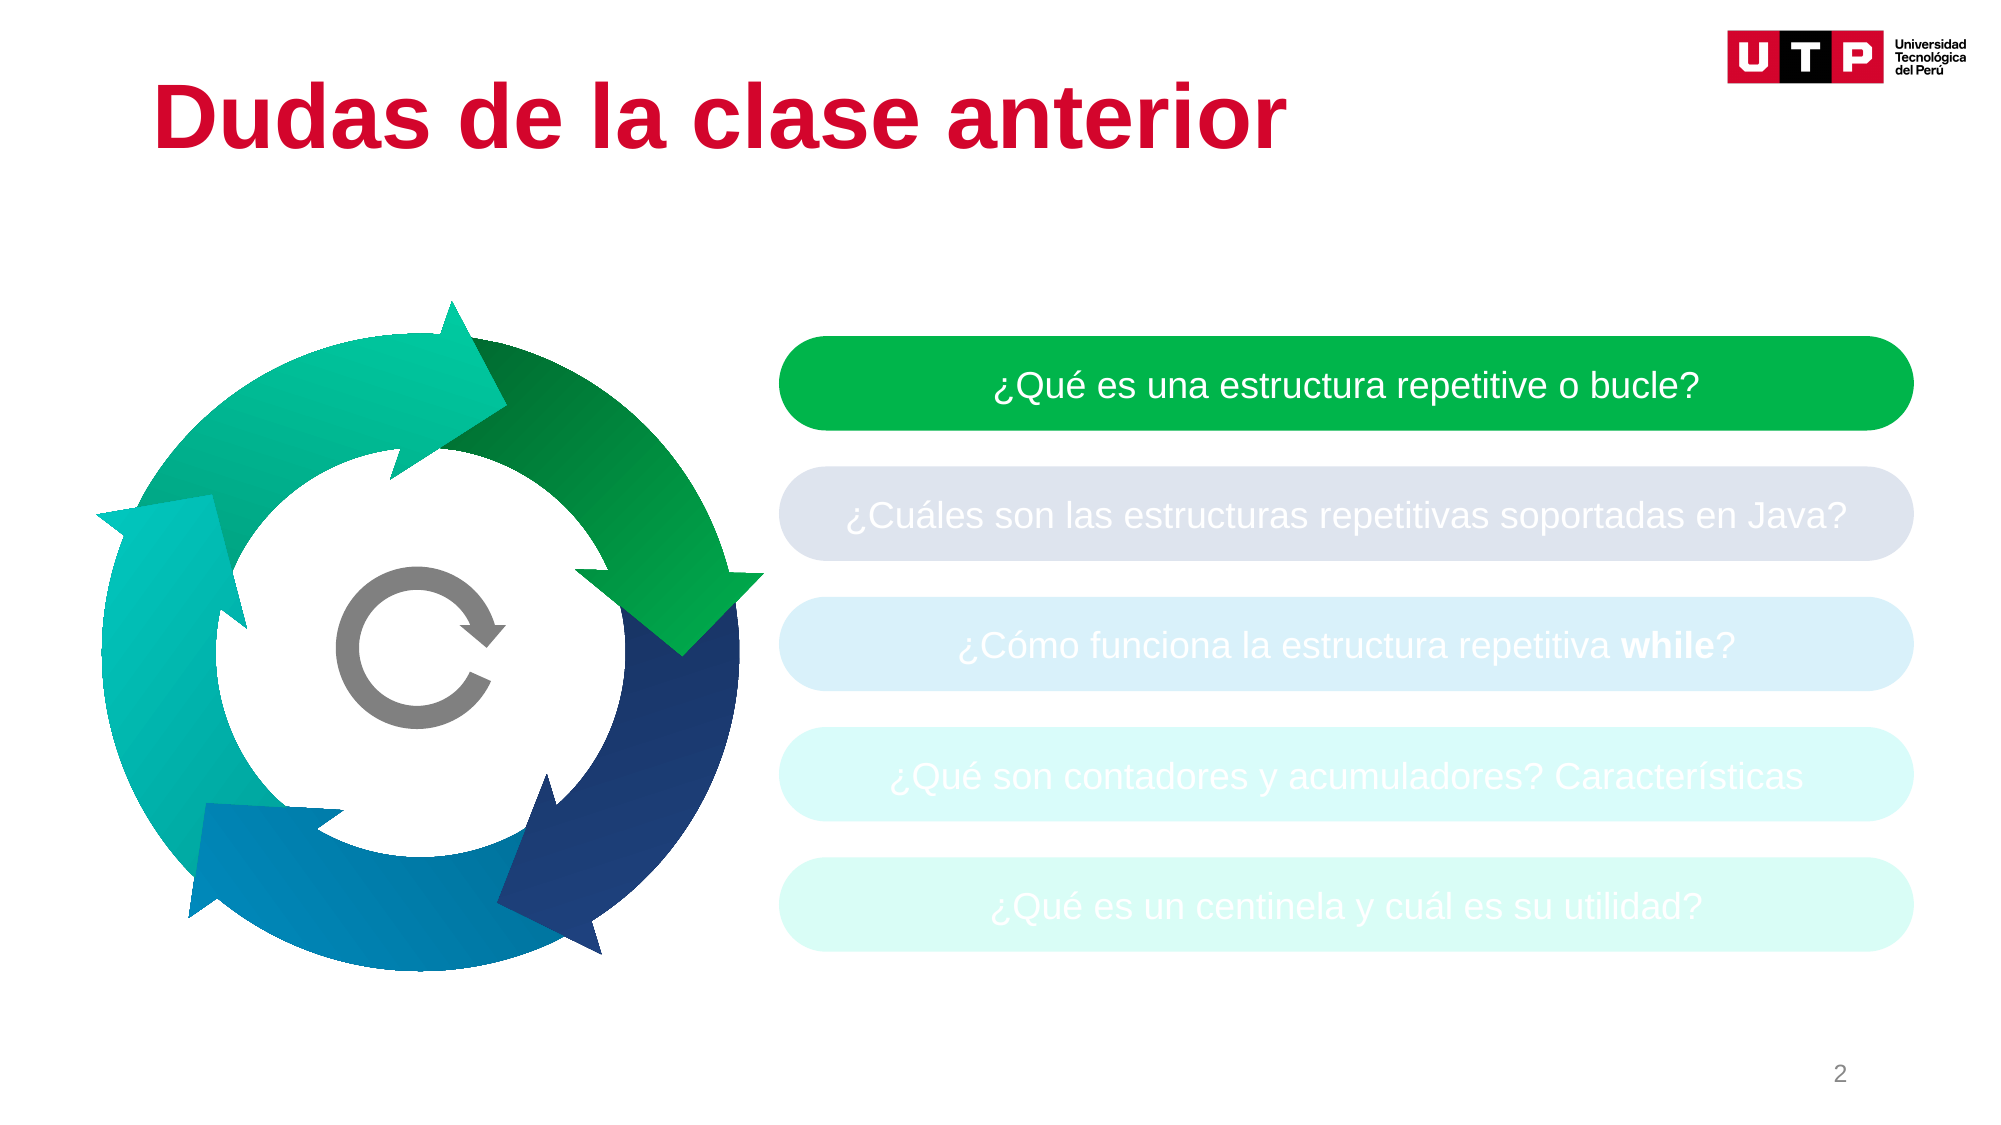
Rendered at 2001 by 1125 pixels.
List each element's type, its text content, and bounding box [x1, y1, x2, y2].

title Dudas de la clase anterior [137, 54, 1863, 184]
slide_number 2 [1412, 1042, 1863, 1103]
picture [1716, 22, 1973, 89]
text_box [20, 268, 784, 1044]
text_box ¿Qué es una estructura repetitive o bucle? [789, 334, 1916, 433]
text_box [789, 443, 1936, 981]
